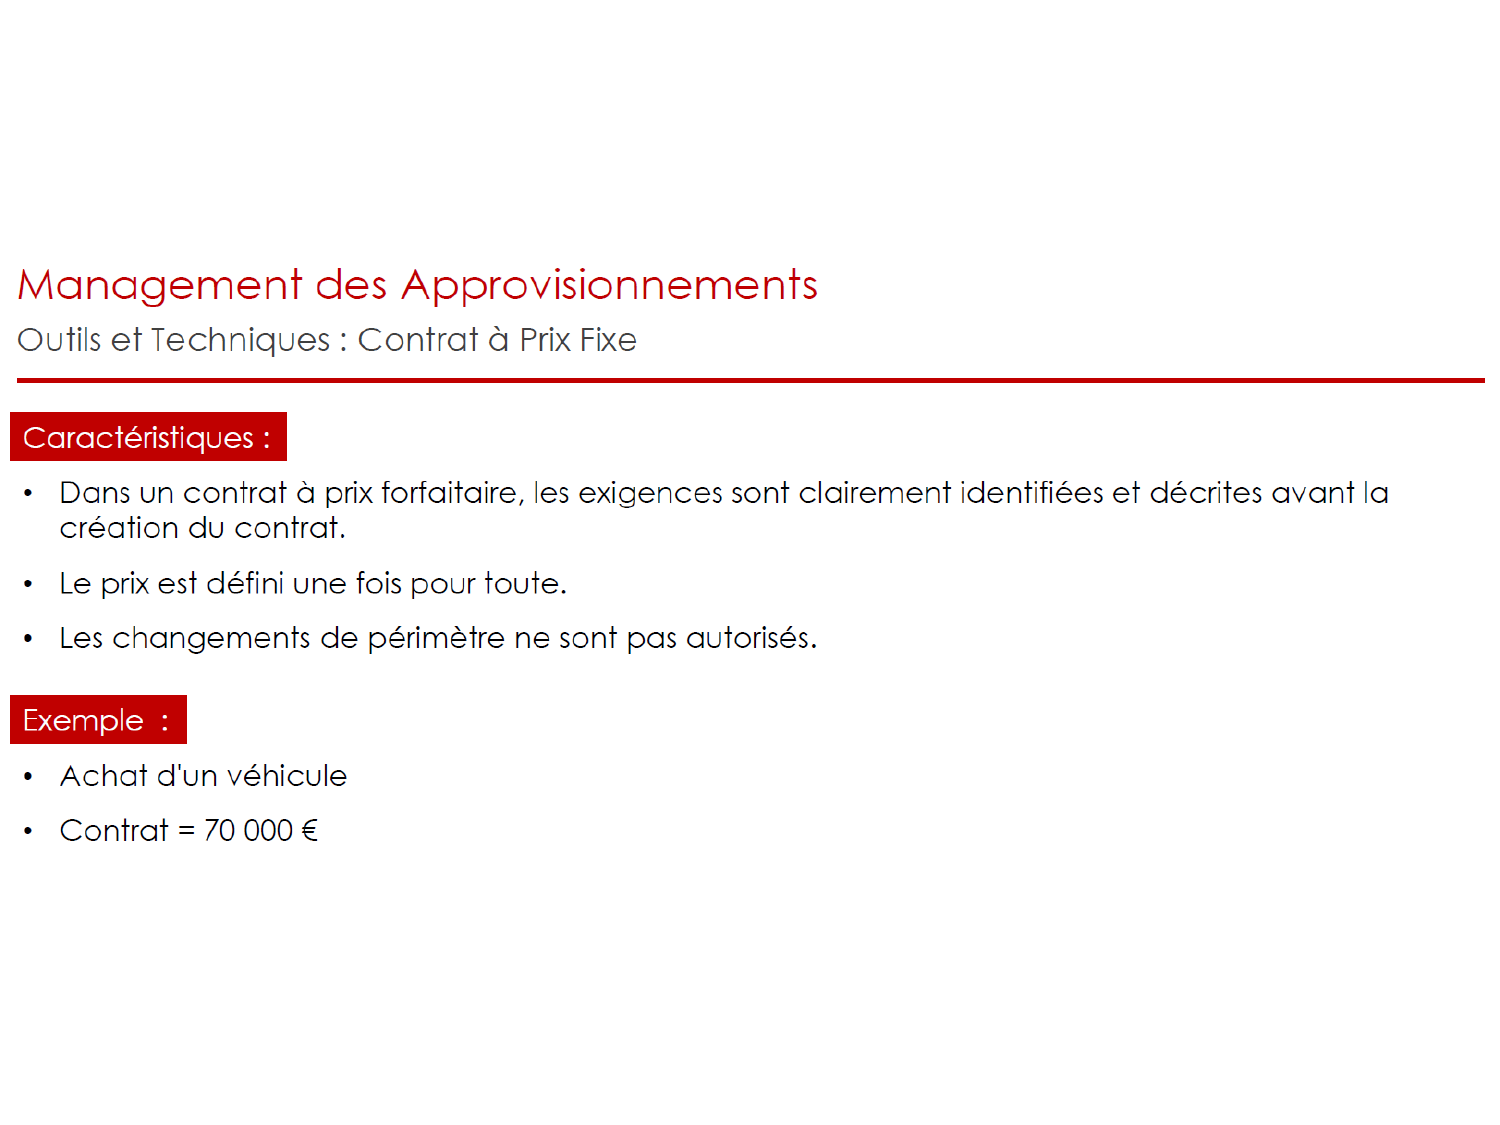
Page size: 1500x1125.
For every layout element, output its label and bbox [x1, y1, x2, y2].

picture [0, 257, 1500, 868]
